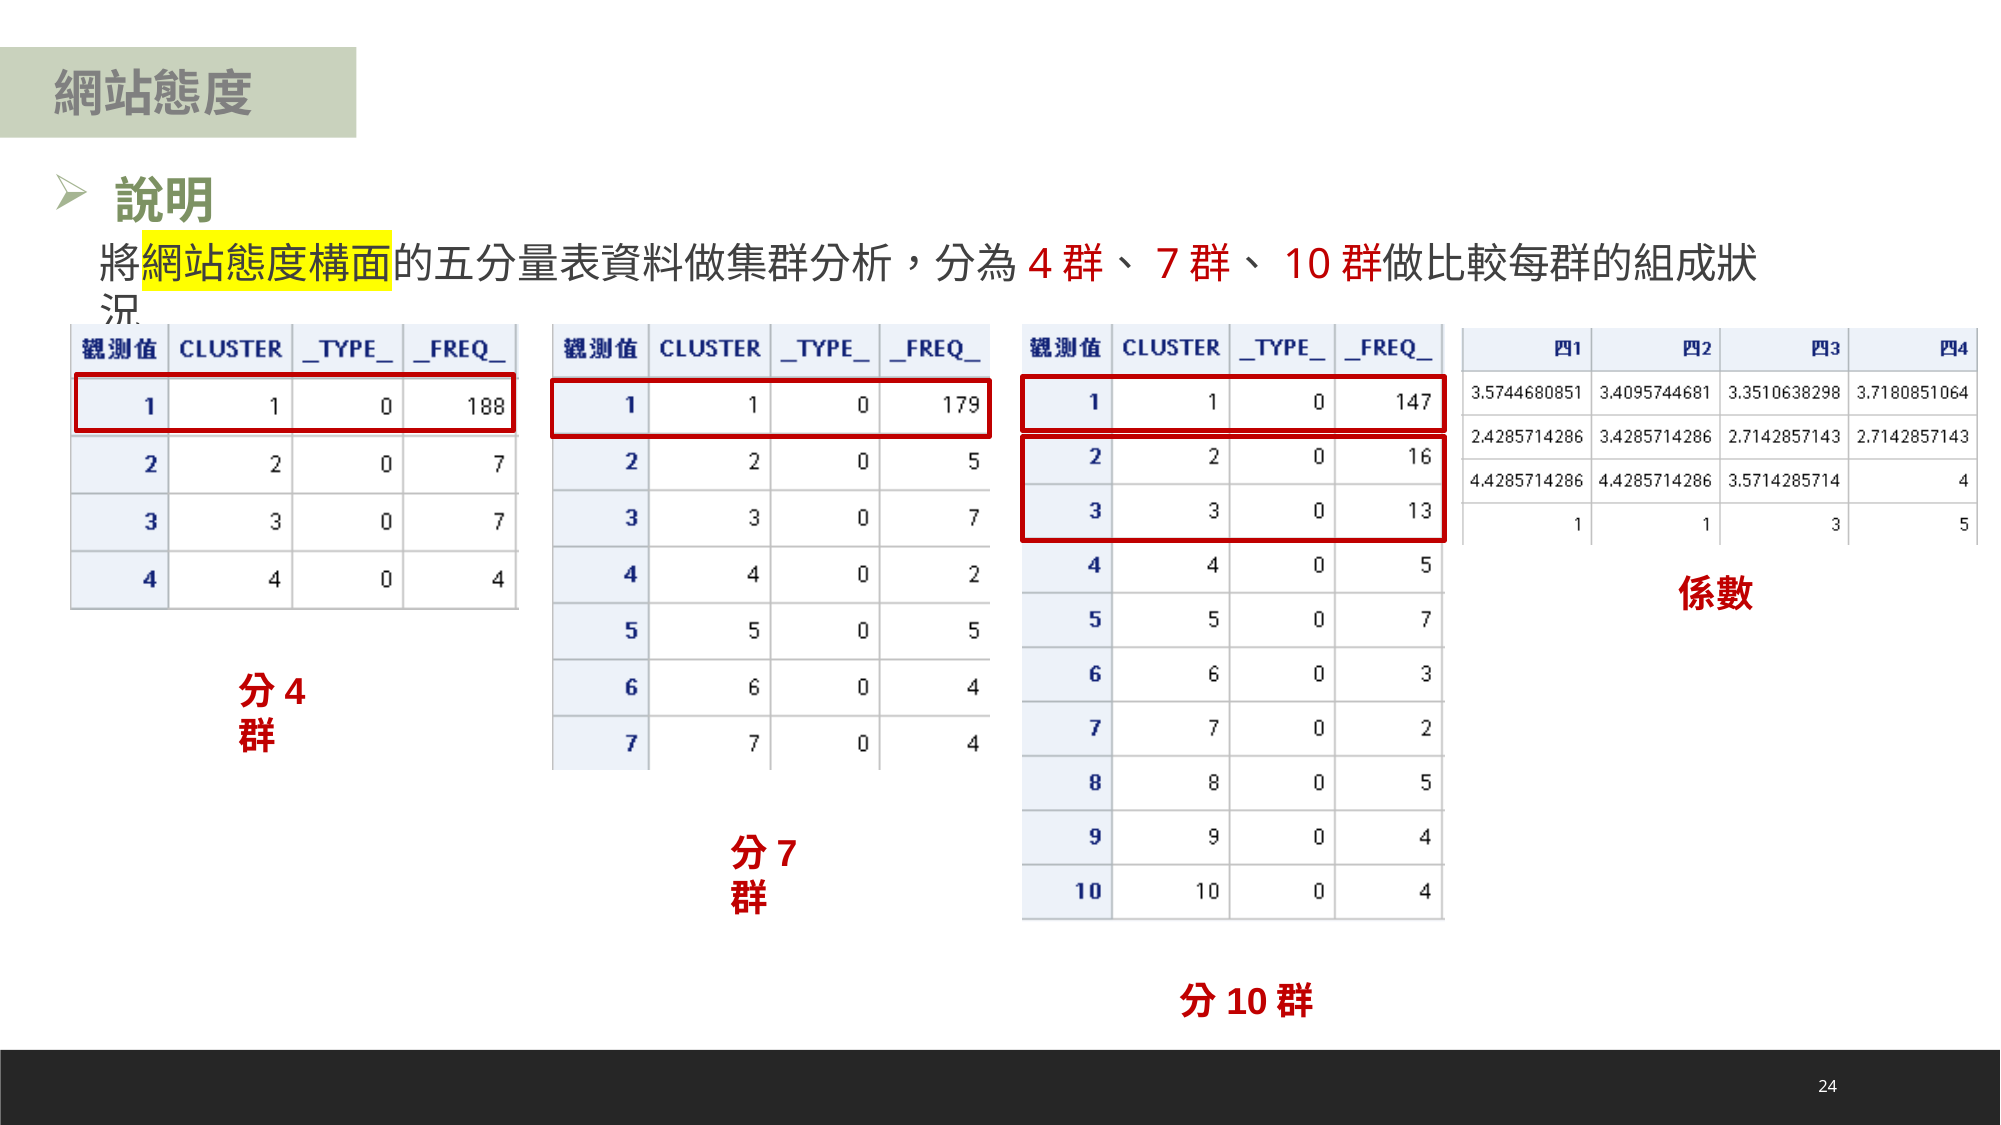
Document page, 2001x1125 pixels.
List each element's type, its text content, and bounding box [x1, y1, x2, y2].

text_box 係數 [1663, 562, 1868, 623]
picture [1022, 324, 1445, 922]
picture [1460, 328, 1979, 546]
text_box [0, 46, 357, 139]
slide_number 24 [1803, 1057, 1932, 1118]
picture [69, 324, 520, 610]
text_box 分10群 [1165, 969, 1369, 1030]
text_box 分7群 [715, 821, 849, 927]
picture [551, 324, 991, 771]
text_box 分4群 [223, 659, 357, 765]
text_box 說明 將網站態度構面的五分量表資料做集群分析，分為4群、7群、10群做比較每群的組成狀況 [37, 155, 1804, 392]
